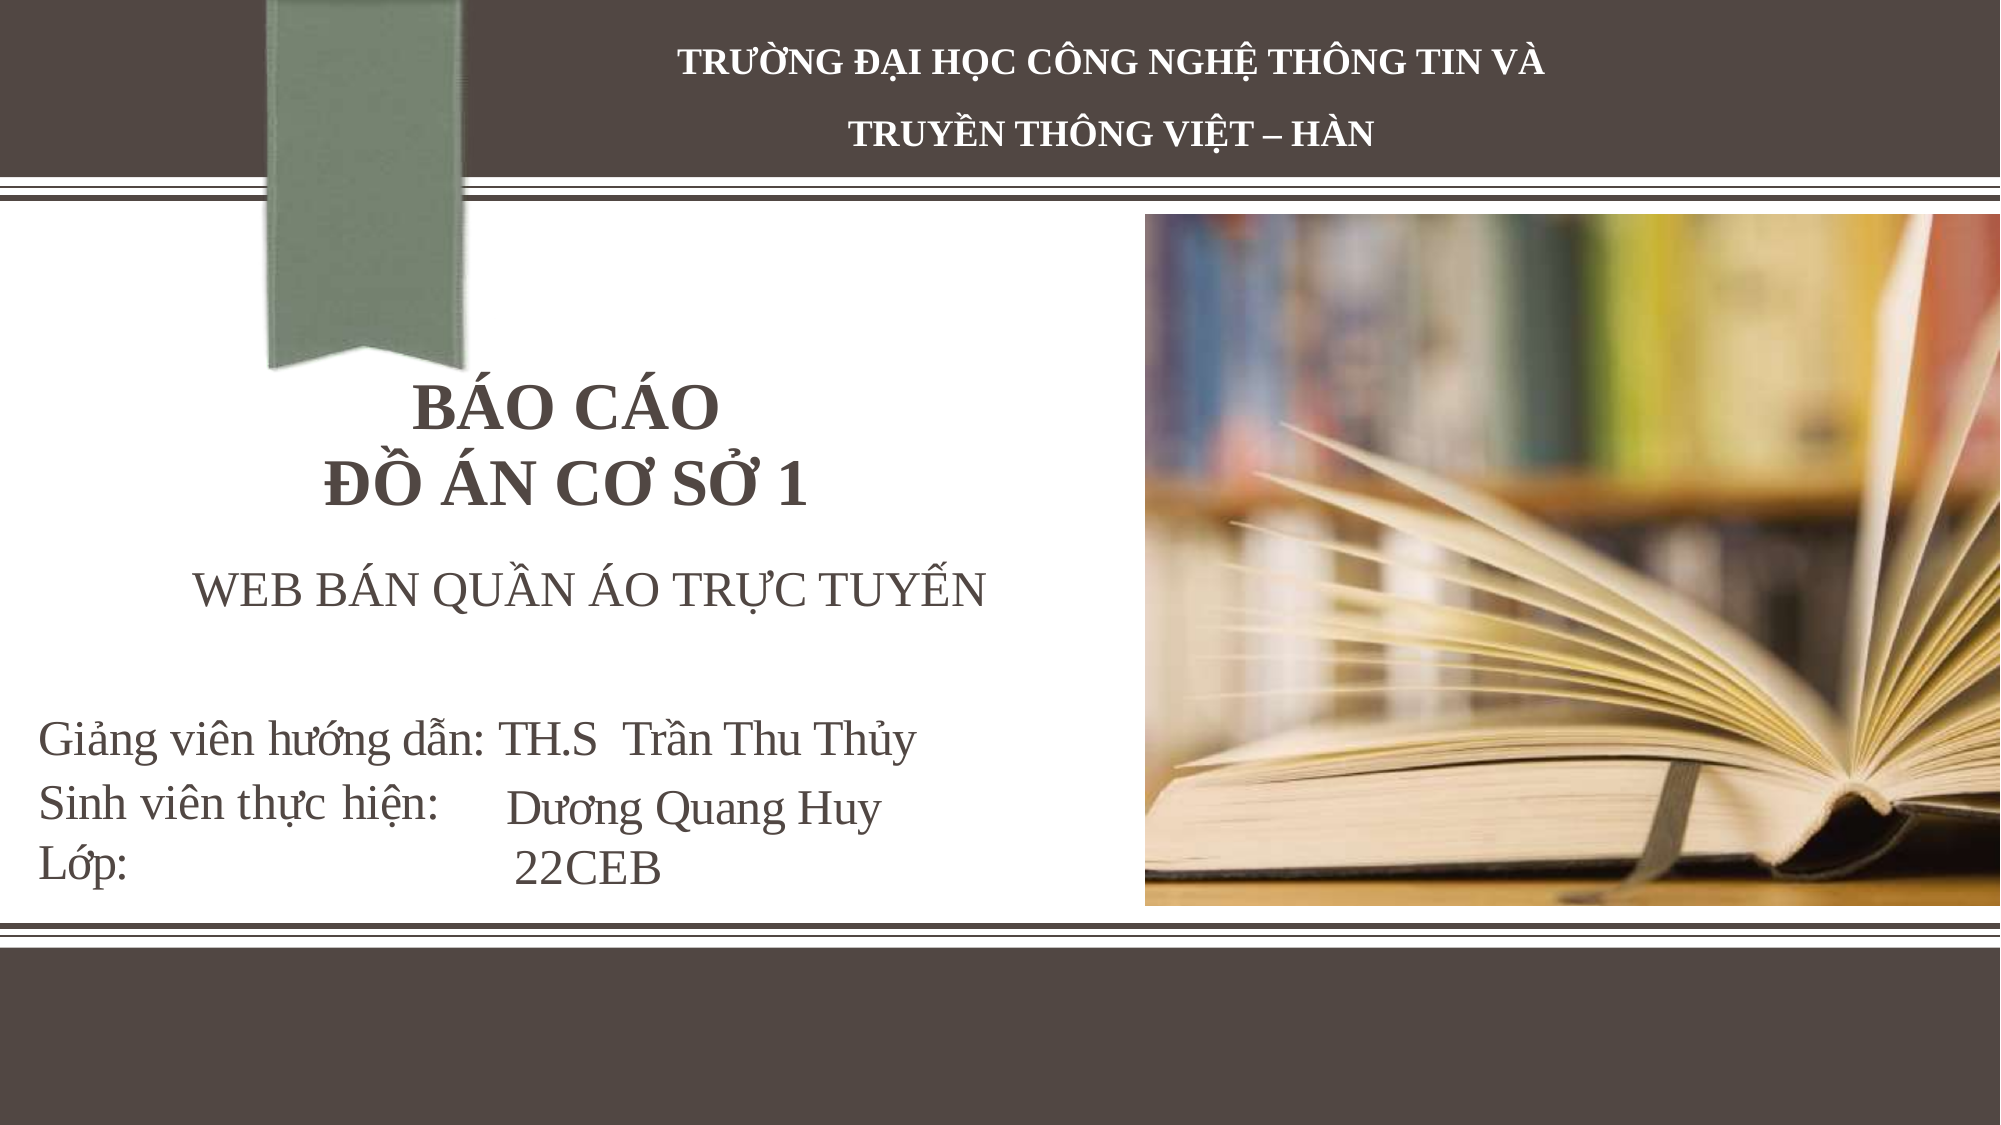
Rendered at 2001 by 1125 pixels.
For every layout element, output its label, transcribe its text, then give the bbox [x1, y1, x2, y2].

text_box [0, 948, 2000, 1125]
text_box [0, 0, 2000, 377]
title BÁO CÁO ĐỒ ÁN CƠ SỞ 1 [113, 388, 1022, 554]
text_box WEB BÁN QUẦN ÁO TRỰC TUYẾN Giảng viên hướng dẫn: TH.S Trần Thu Thủy [36, 554, 1086, 765]
text_box Dương Quang Huy 22CEB [504, 772, 904, 895]
text_box [1145, 387, 2000, 906]
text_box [0, 922, 2000, 938]
text_box Sinh viên thực hiện: Lớp: [36, 767, 445, 890]
